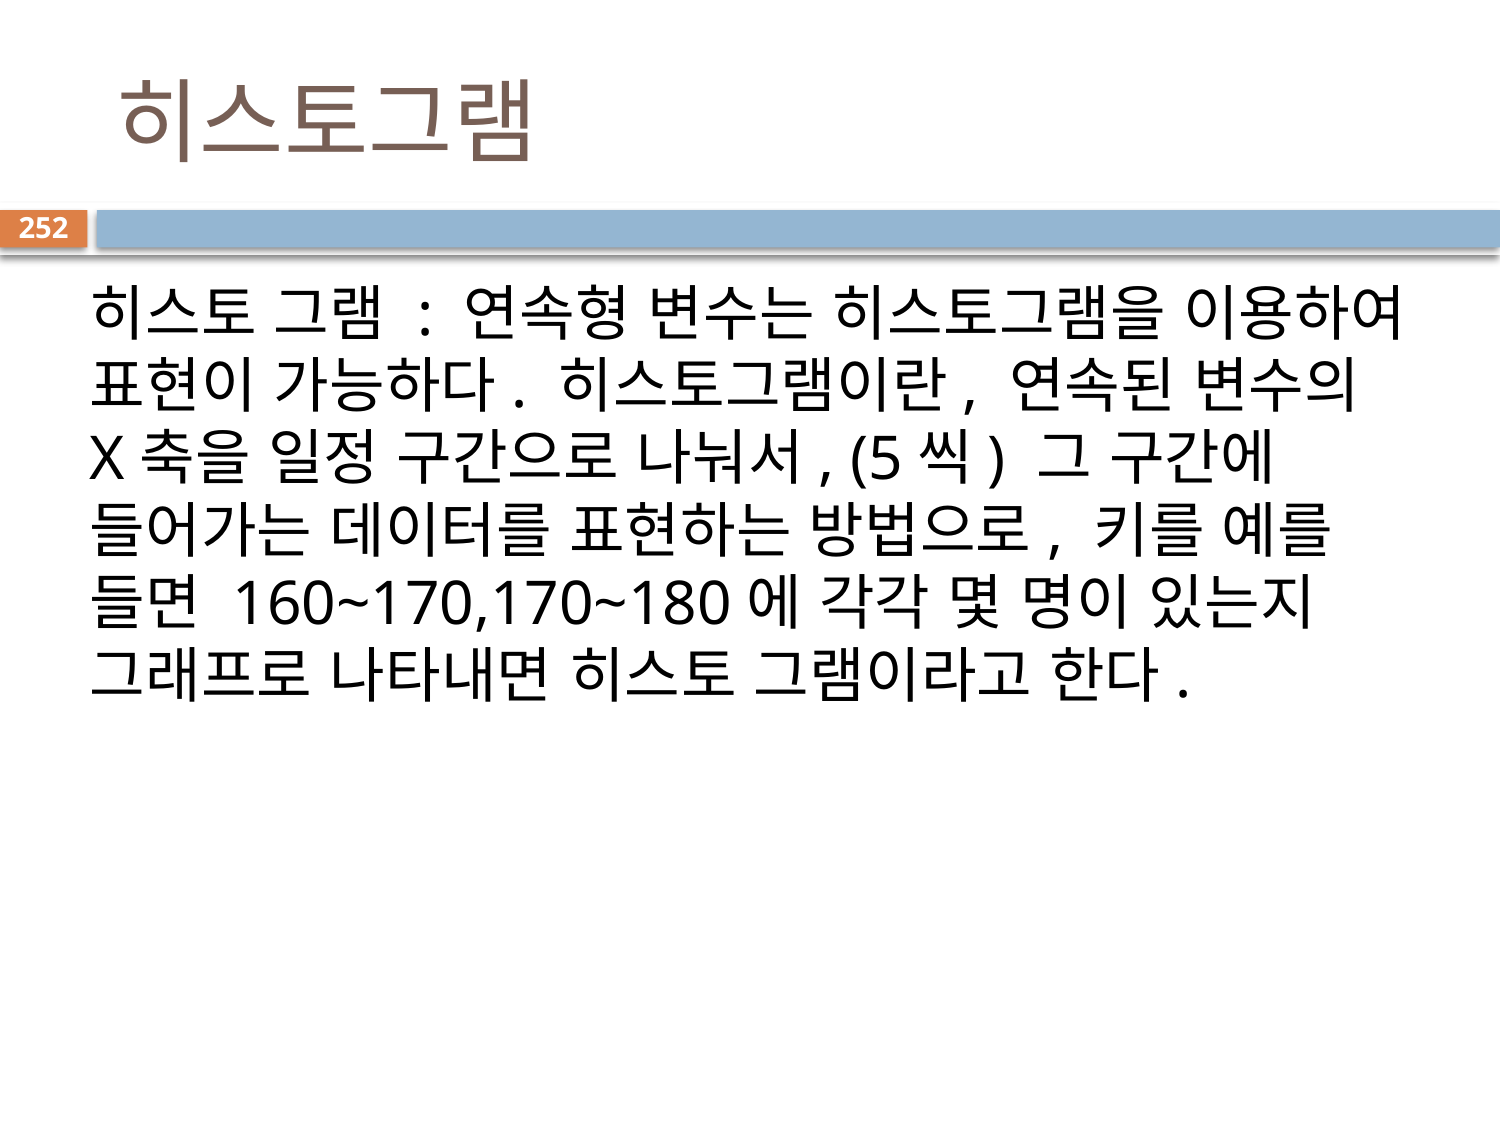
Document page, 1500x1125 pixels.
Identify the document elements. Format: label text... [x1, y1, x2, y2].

list 히스토 그램 : 연속형 변수는 히스토그램을 이용하여 표현이 가능하다. 히스토그램이란, 연속된 변수의 X축을 일정 구간으로 나눠서, (5씩) 그 구간에 들어가는 데이터를 표현하는 방법으로, 키를 예를 들면 160~170,170~180에 각각 몇 명이 있는지 그래프로 나타내면 히스토 그램이라고 한다. [75, 267, 1425, 1071]
slide_number 252 [0, 208, 88, 249]
title 히스토그램 [100, 37, 1438, 200]
